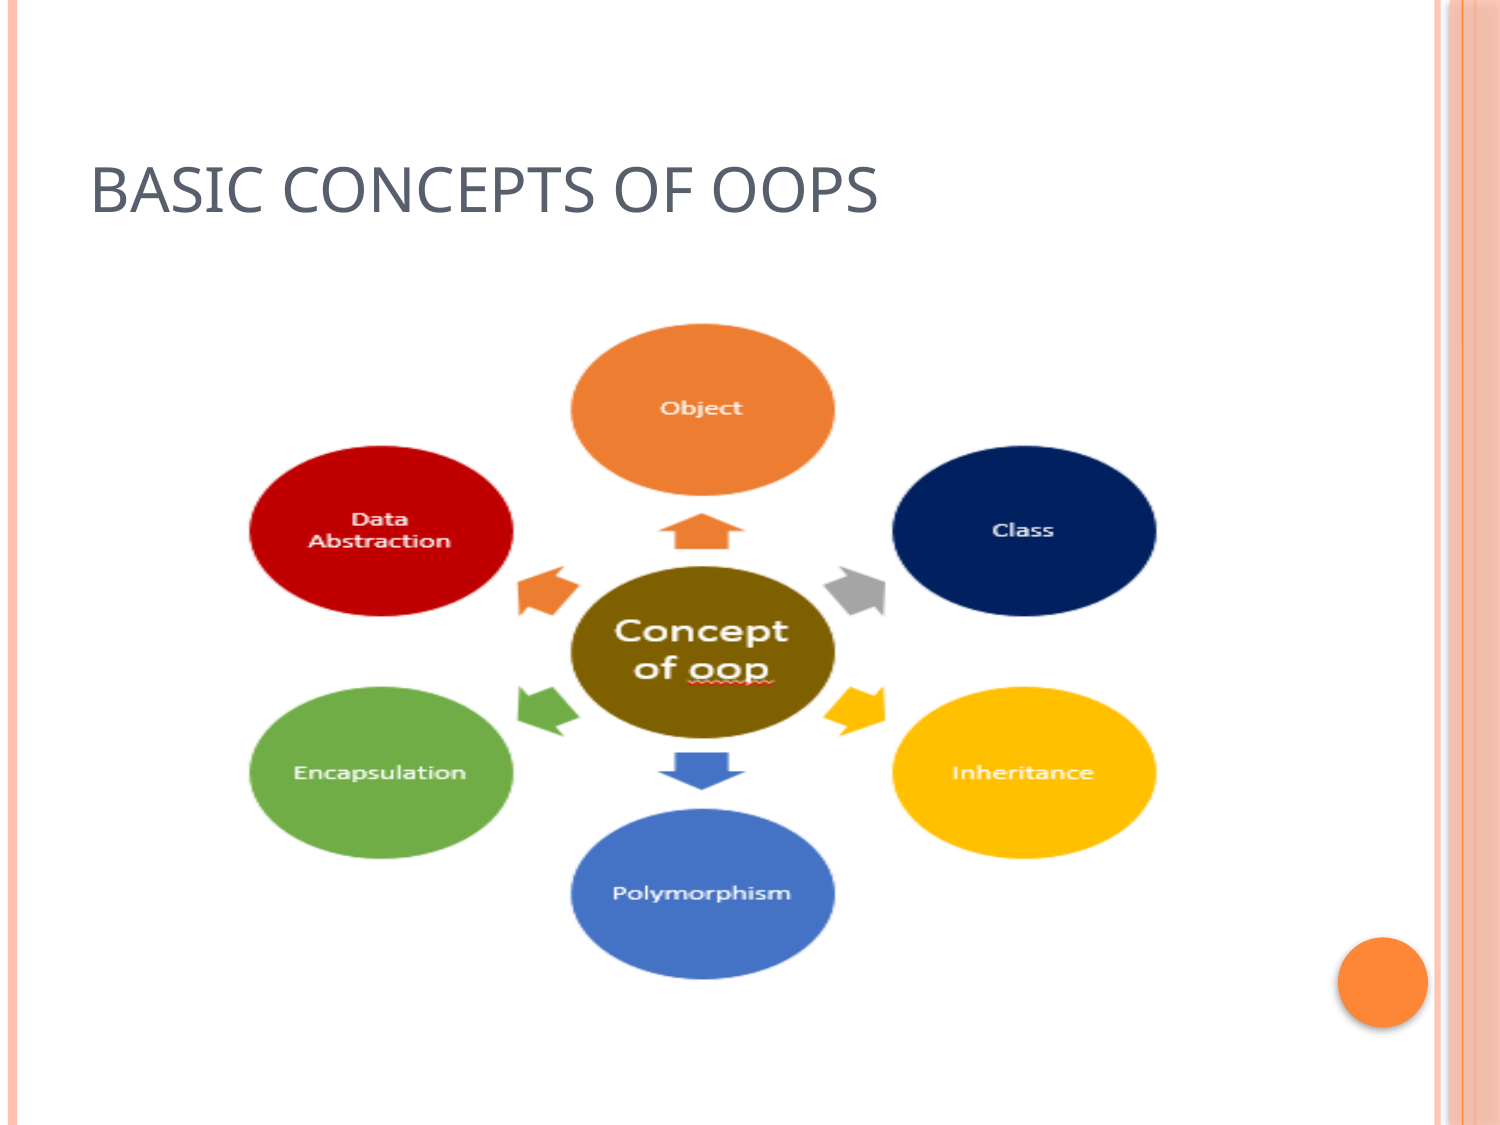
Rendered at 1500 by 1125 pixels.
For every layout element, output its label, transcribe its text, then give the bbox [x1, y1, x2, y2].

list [99, 299, 1326, 1026]
title Basic concepts of oops [75, 45, 1300, 233]
